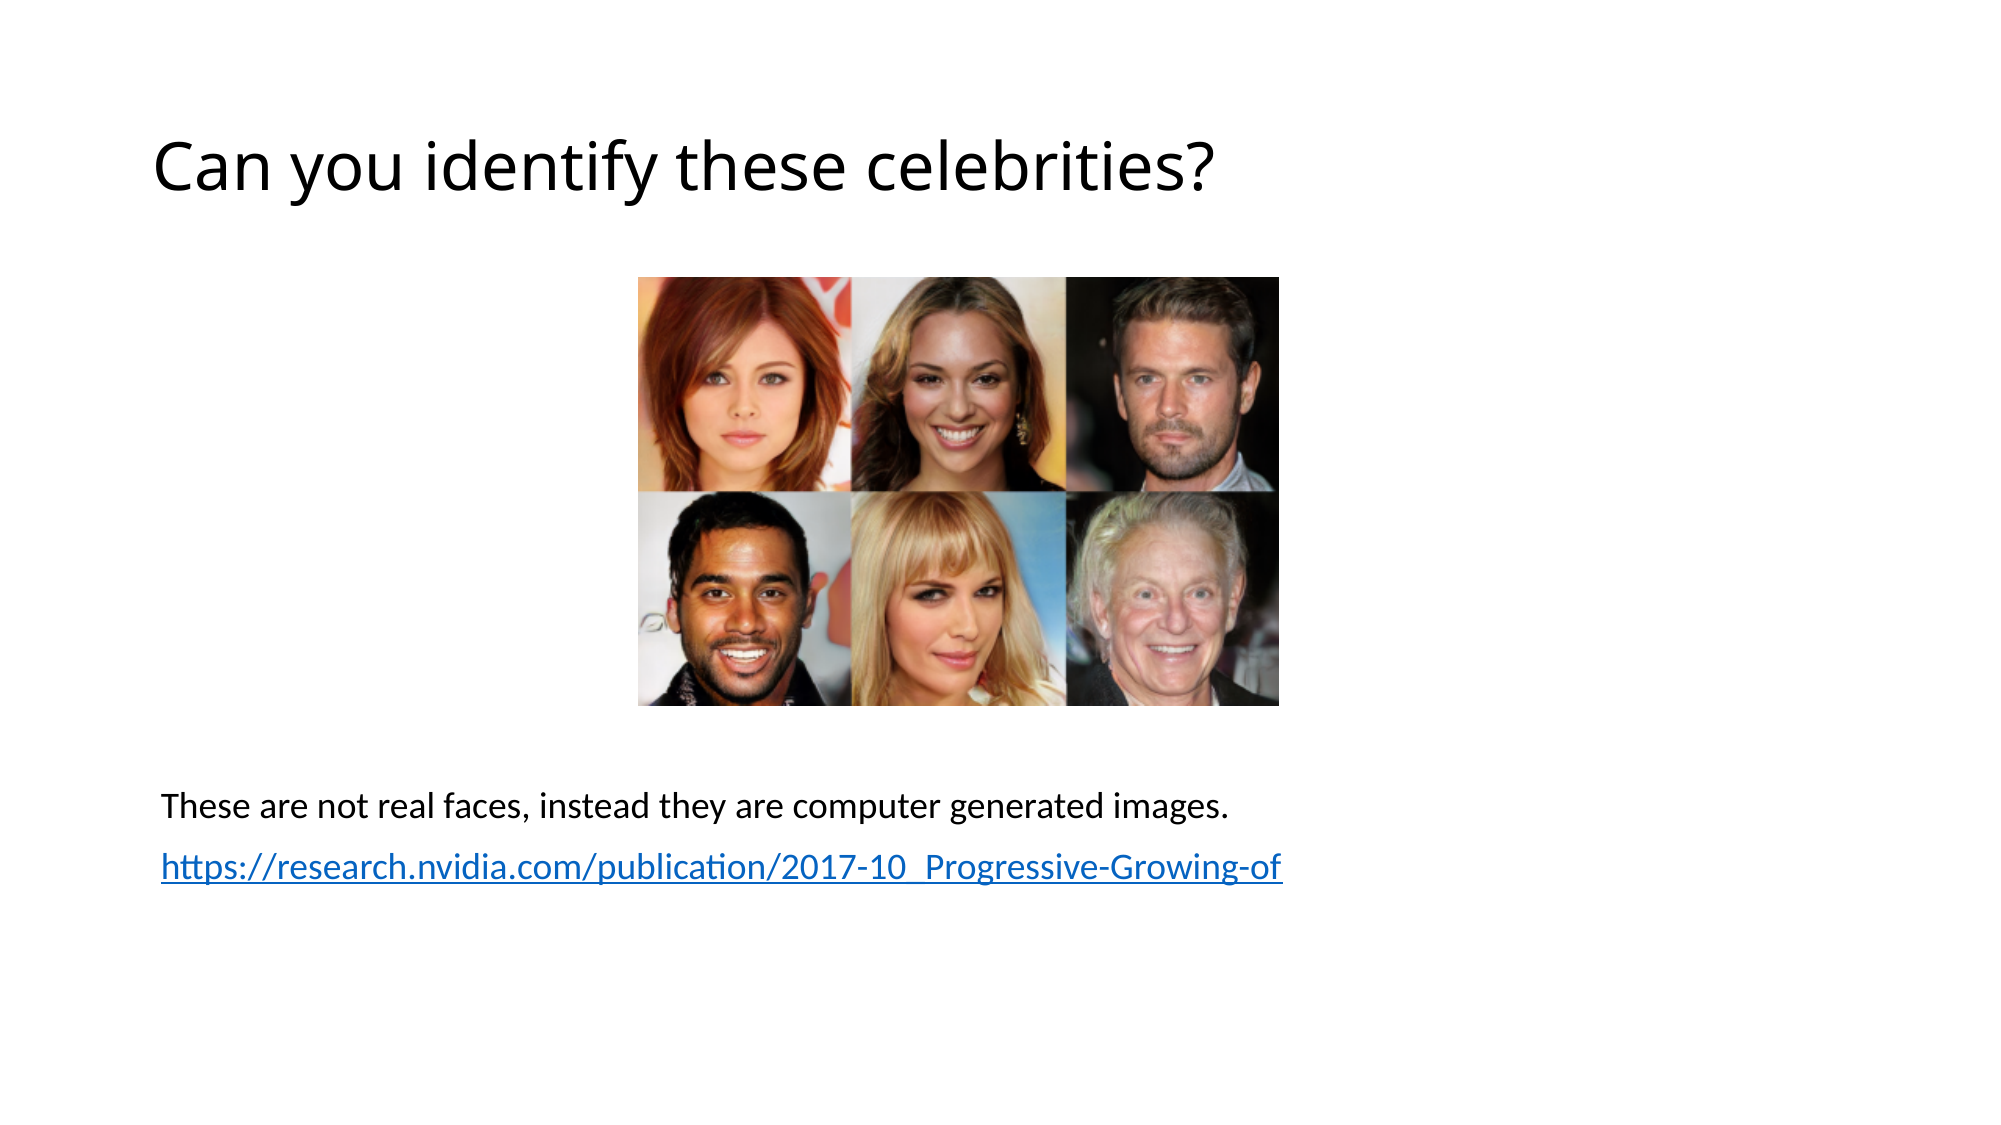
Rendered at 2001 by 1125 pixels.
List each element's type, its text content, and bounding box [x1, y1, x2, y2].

list These are not real faces, instead they are computer generated images. https://research.nvidia.com/publication/2017-10_Progressive-Growing-of [137, 778, 1863, 1014]
title Can you identify these celebrities? [137, 59, 1863, 278]
picture [637, 277, 1279, 706]
